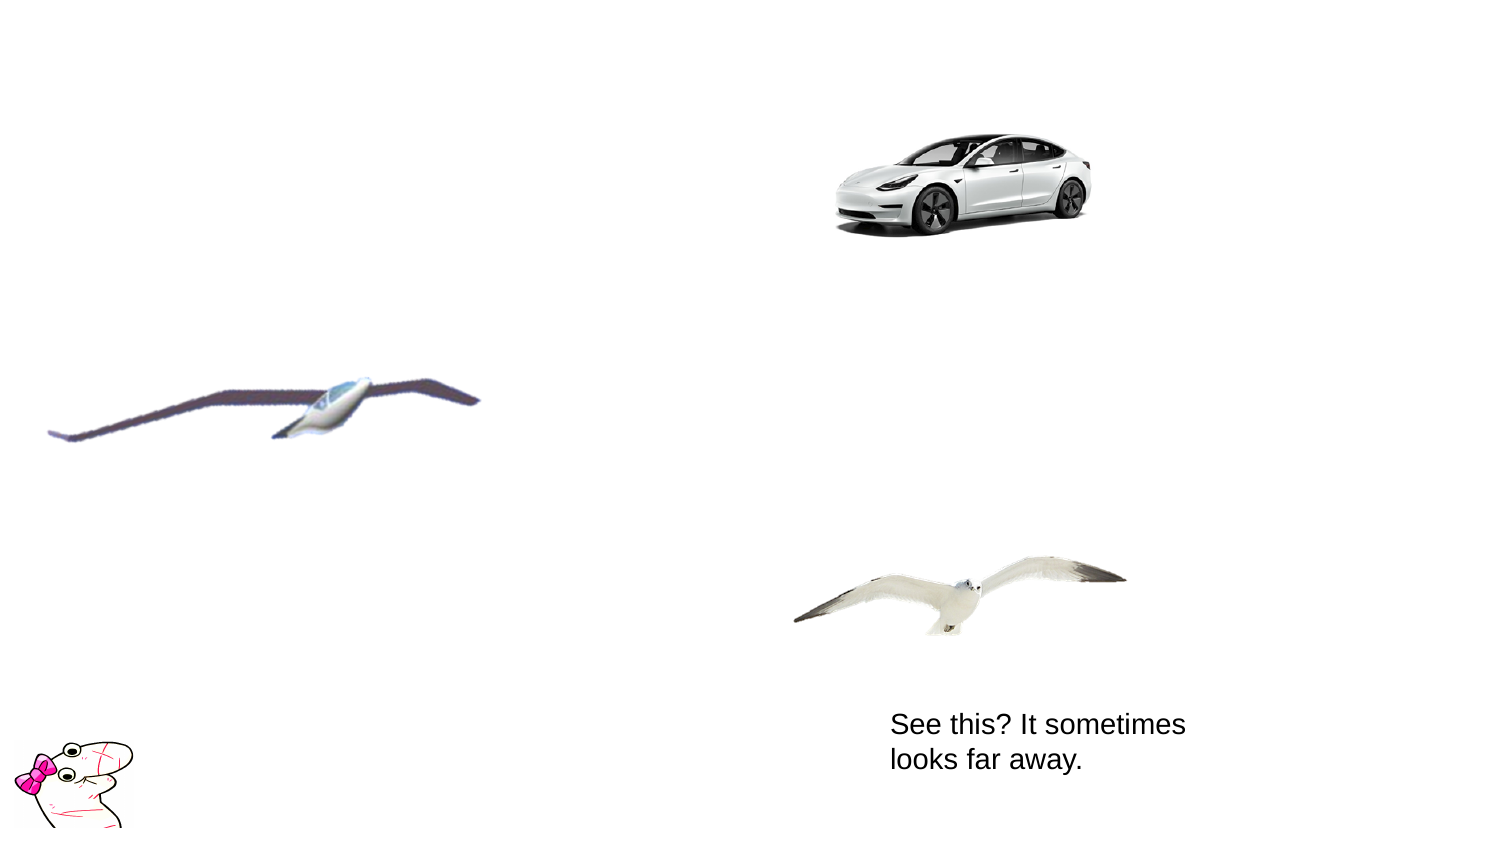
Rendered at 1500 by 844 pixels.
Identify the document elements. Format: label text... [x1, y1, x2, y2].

text_box See this? It sometimes looks far away. [874, 690, 1266, 826]
picture [714, 43, 1208, 321]
picture [37, 245, 562, 568]
picture [779, 542, 1142, 644]
picture [14, 740, 134, 828]
